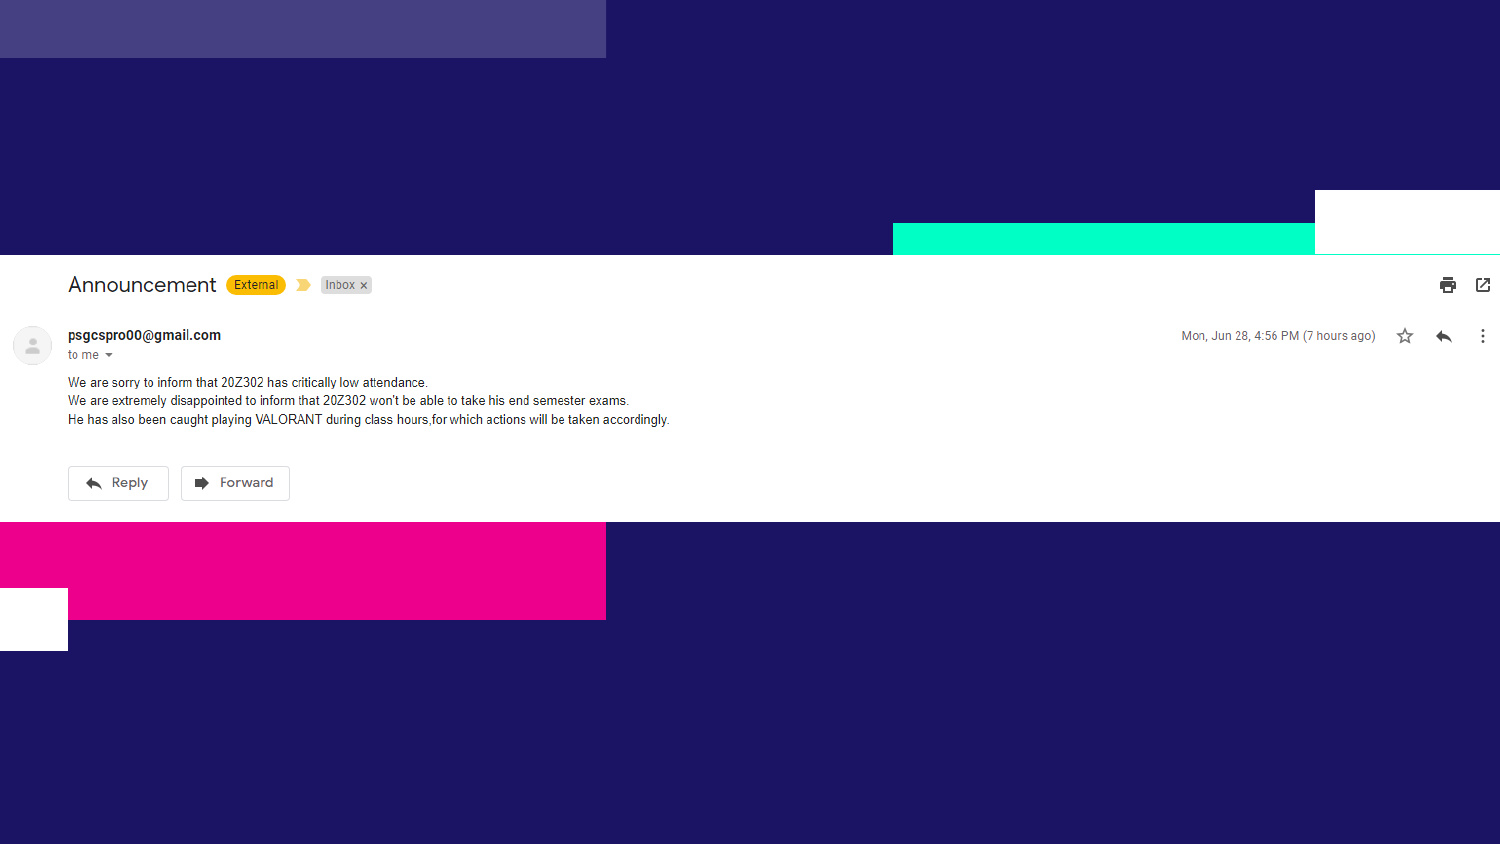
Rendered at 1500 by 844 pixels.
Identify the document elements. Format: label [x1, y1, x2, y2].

picture [0, 255, 1500, 523]
